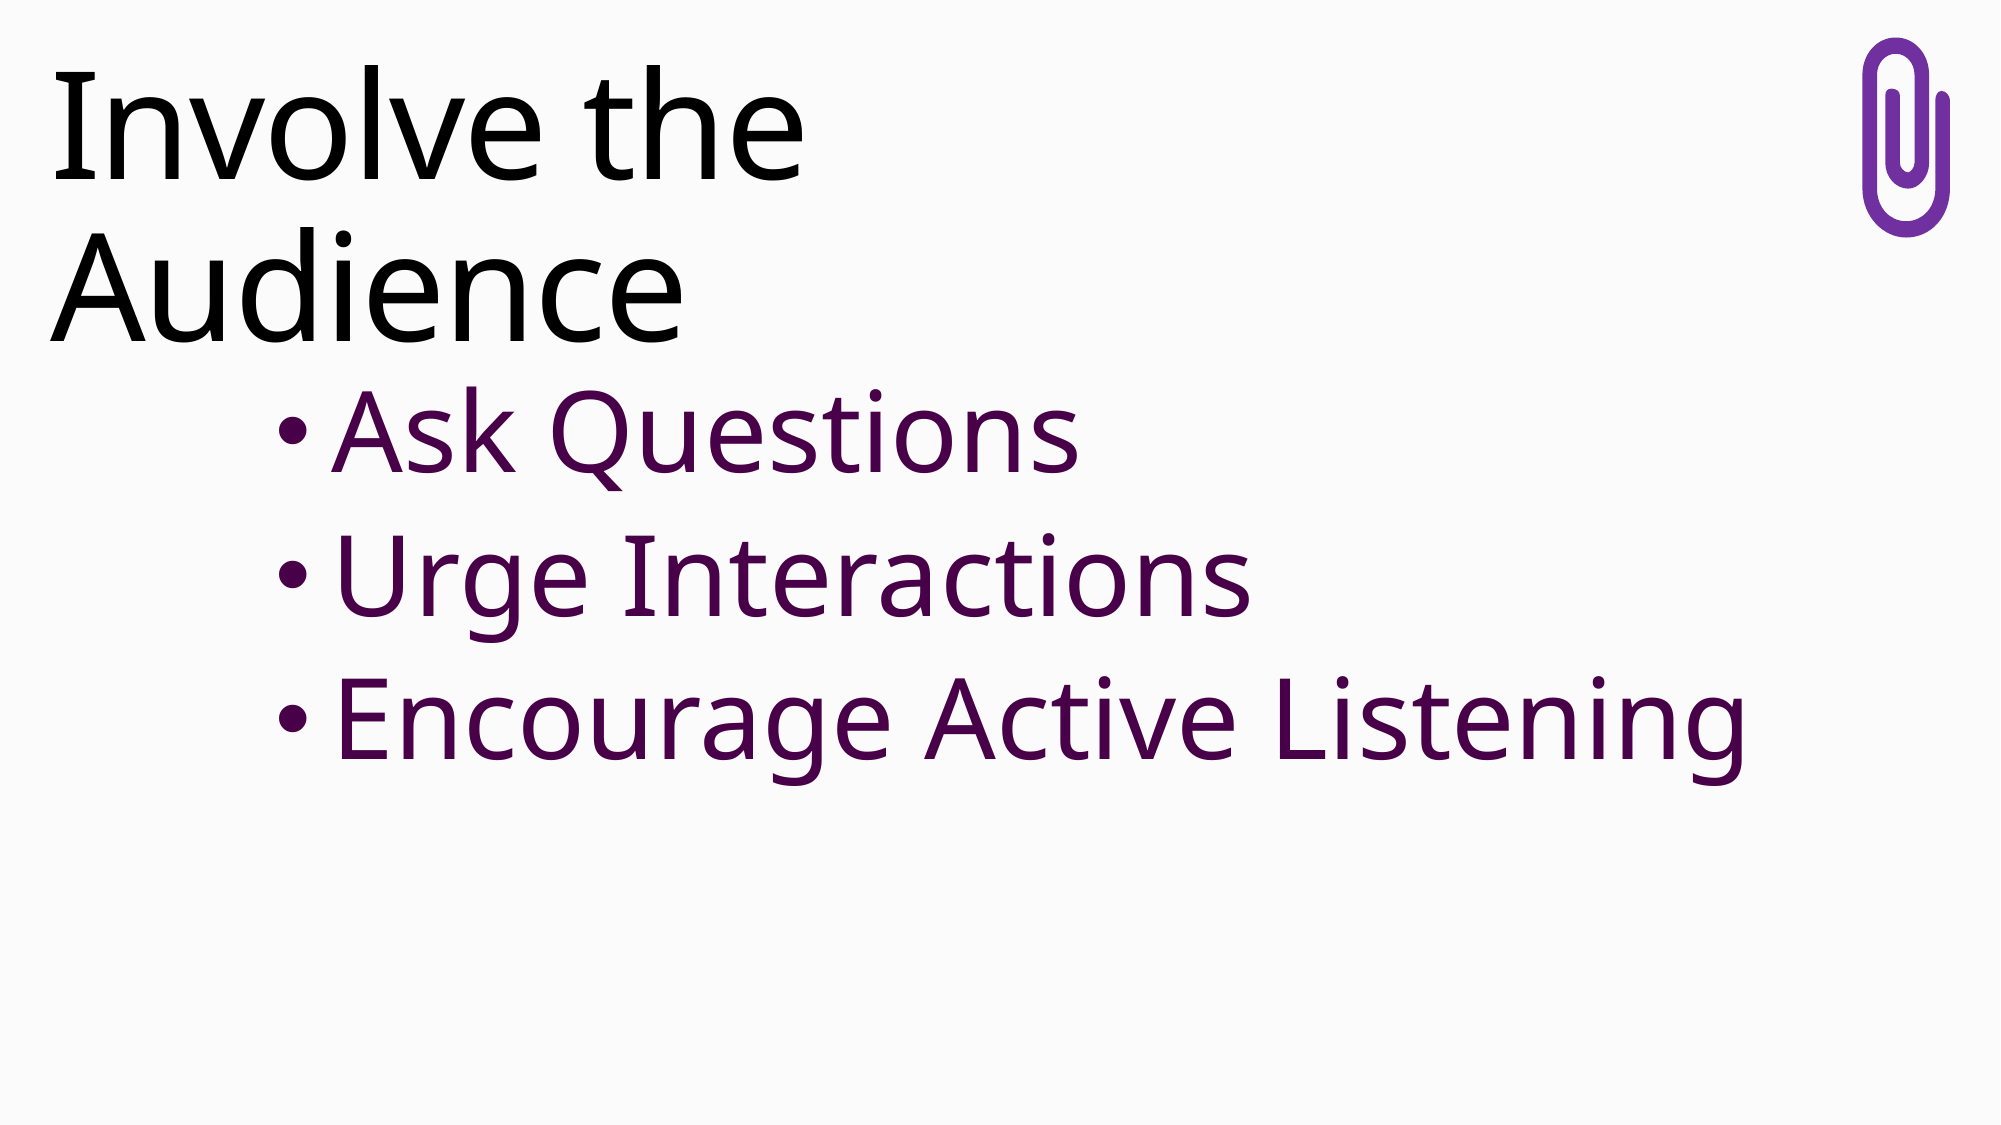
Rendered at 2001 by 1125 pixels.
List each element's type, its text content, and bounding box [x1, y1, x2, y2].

list Ask Questions Urge Interactions Encourage Active Listening [275, 375, 1763, 813]
title Involve the Audience [50, 50, 1375, 225]
text_box [1862, 37, 1950, 238]
